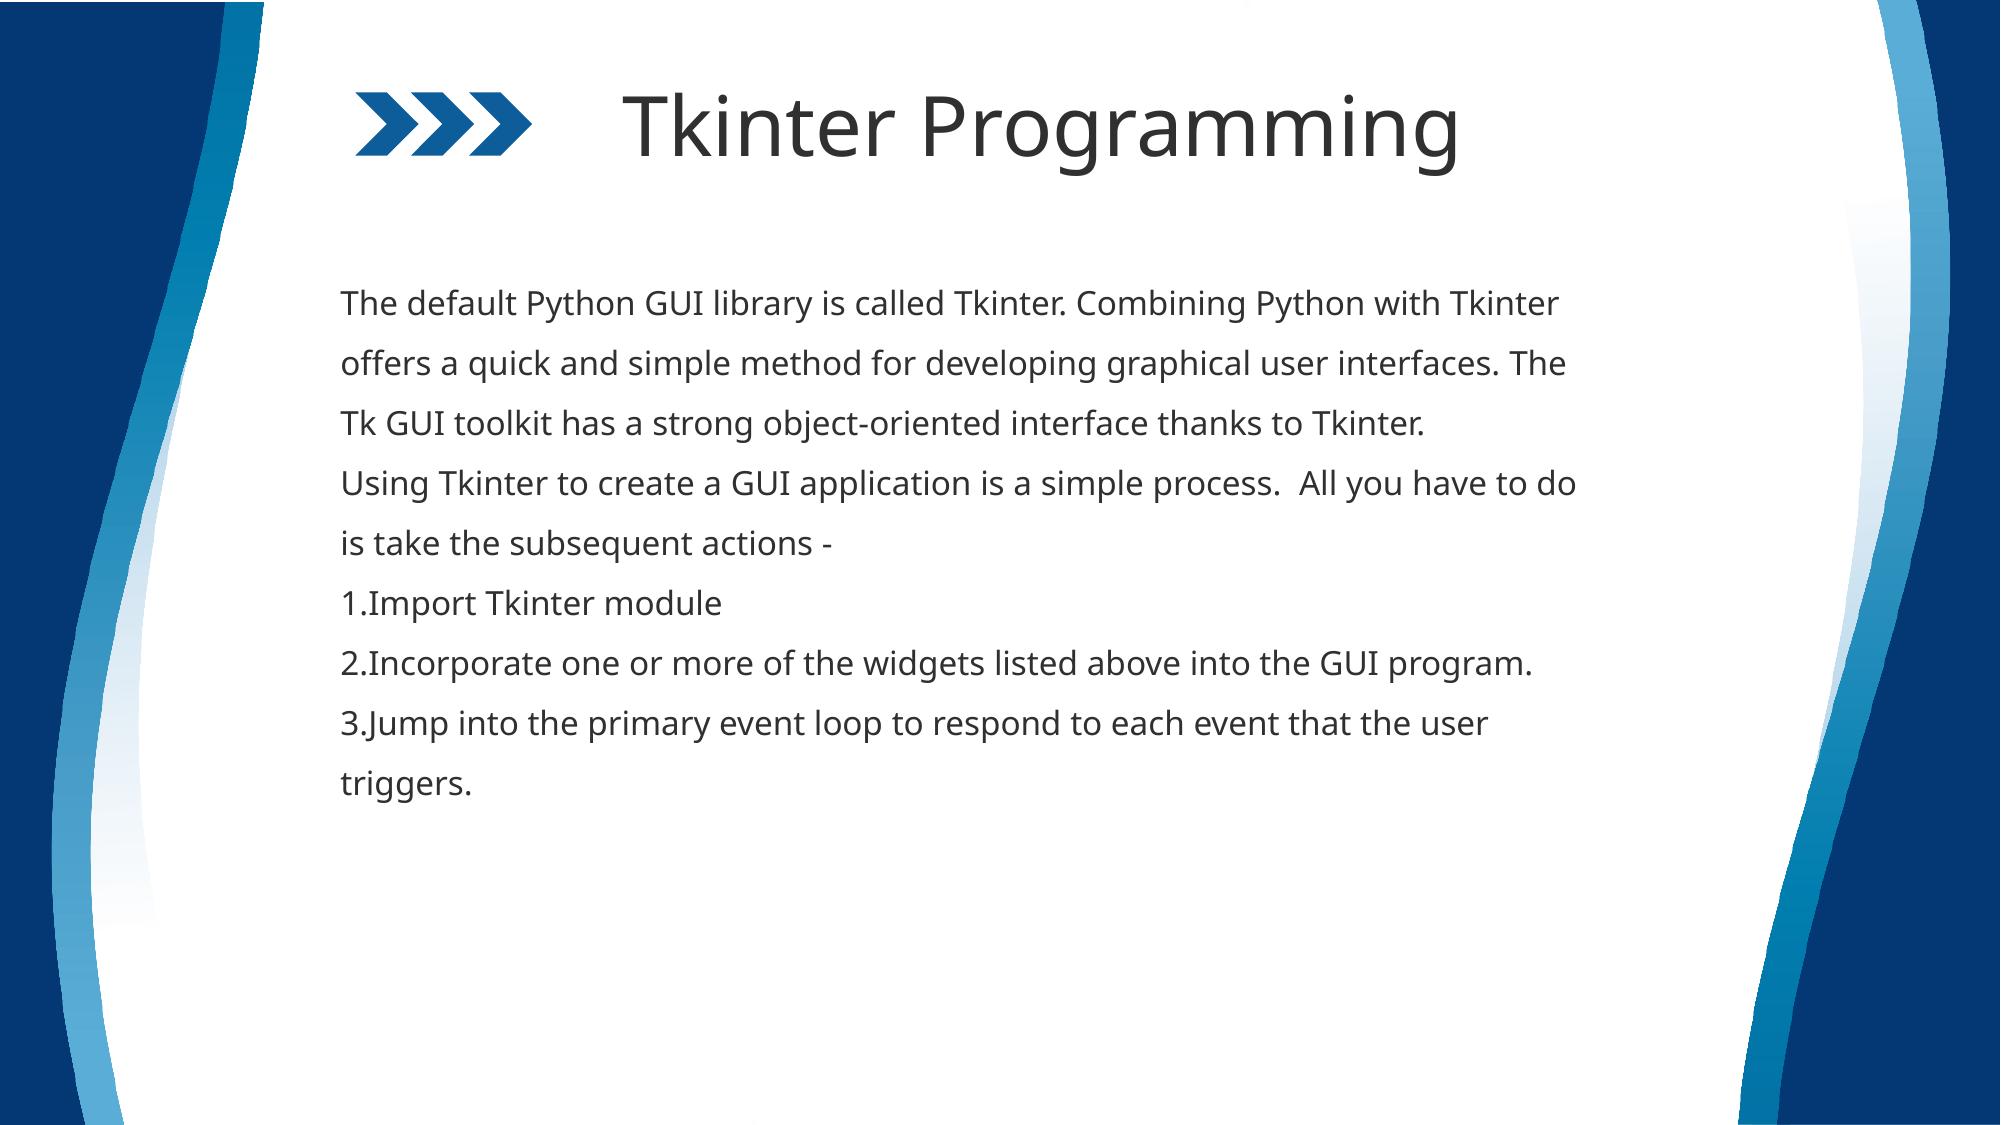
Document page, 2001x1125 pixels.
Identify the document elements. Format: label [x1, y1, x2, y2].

text_box [0, 0, 2000, 1125]
text_box [355, 92, 533, 156]
